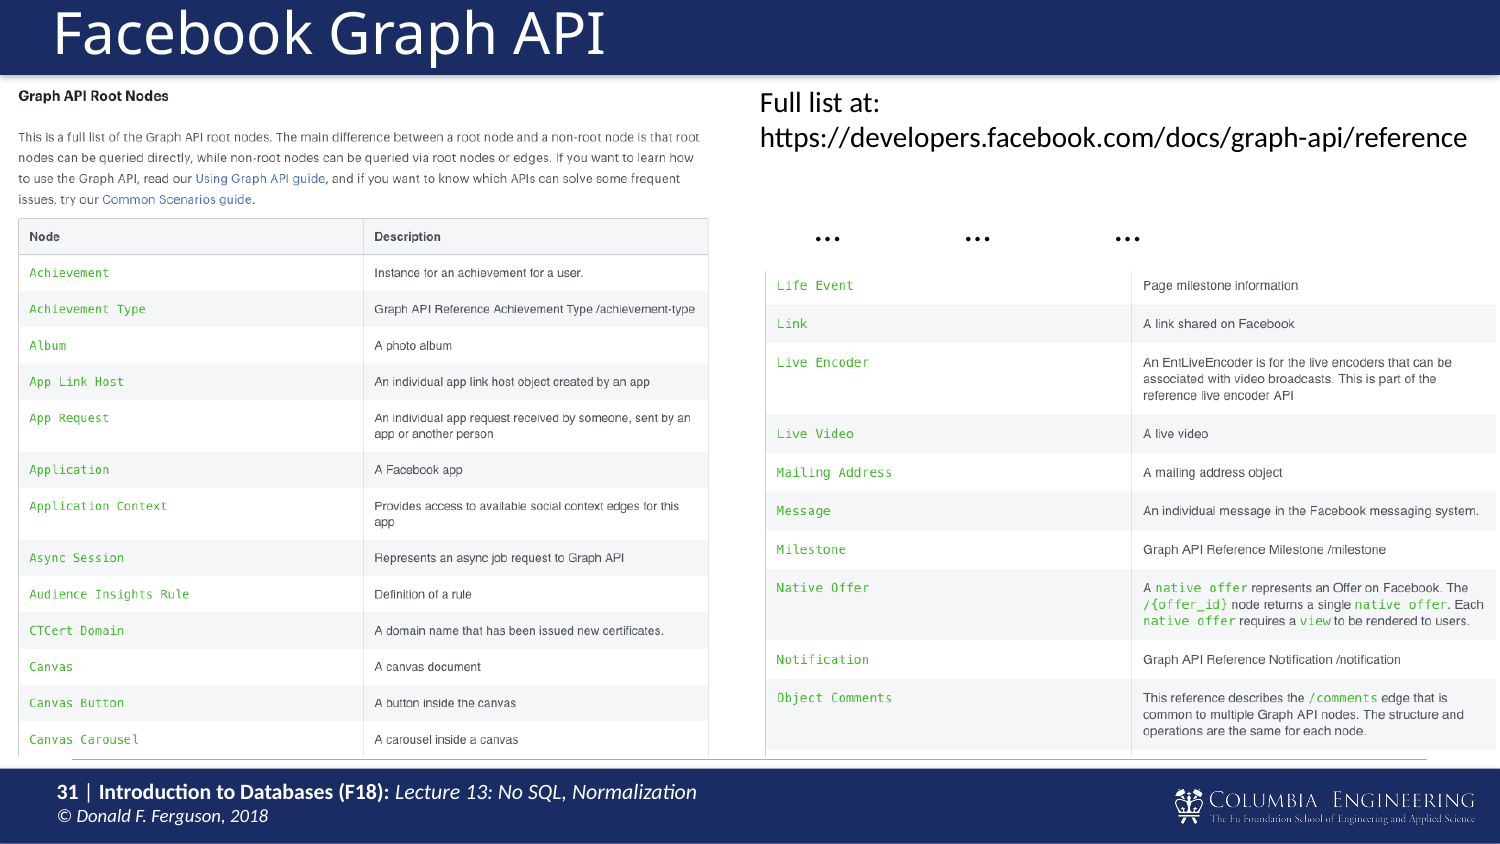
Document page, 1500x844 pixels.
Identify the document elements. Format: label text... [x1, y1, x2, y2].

picture [757, 271, 1496, 757]
text_box … … … [800, 196, 1255, 257]
picture [3, 84, 728, 757]
title Facebook Graph API [37, 0, 1396, 61]
text_box Full list at: https://developers.facebook.com/docs/graph-api/reference [745, 75, 1495, 161]
